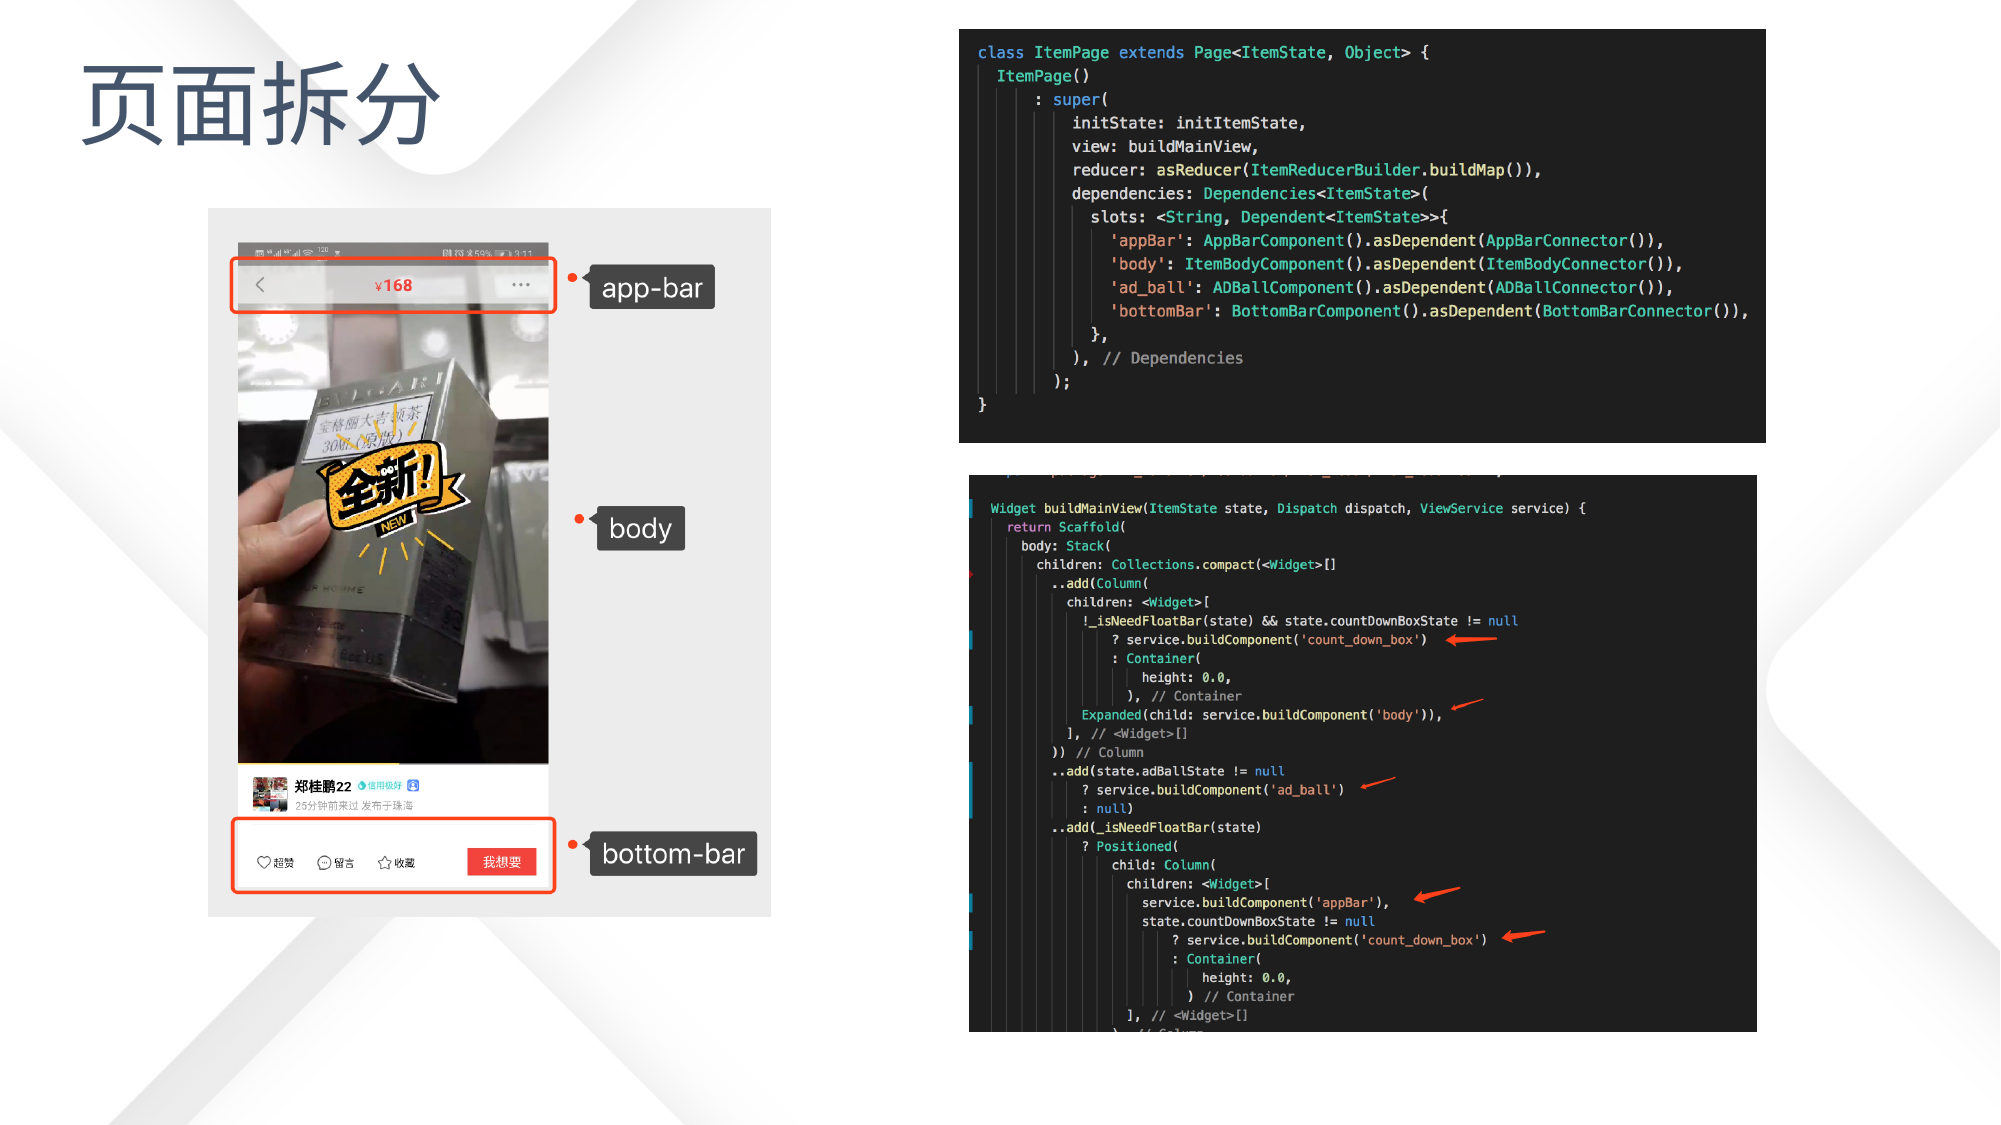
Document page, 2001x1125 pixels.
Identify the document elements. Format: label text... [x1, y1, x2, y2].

text_box 页面拆分 [72, 42, 546, 161]
picture [0, 0, 2000, 1125]
